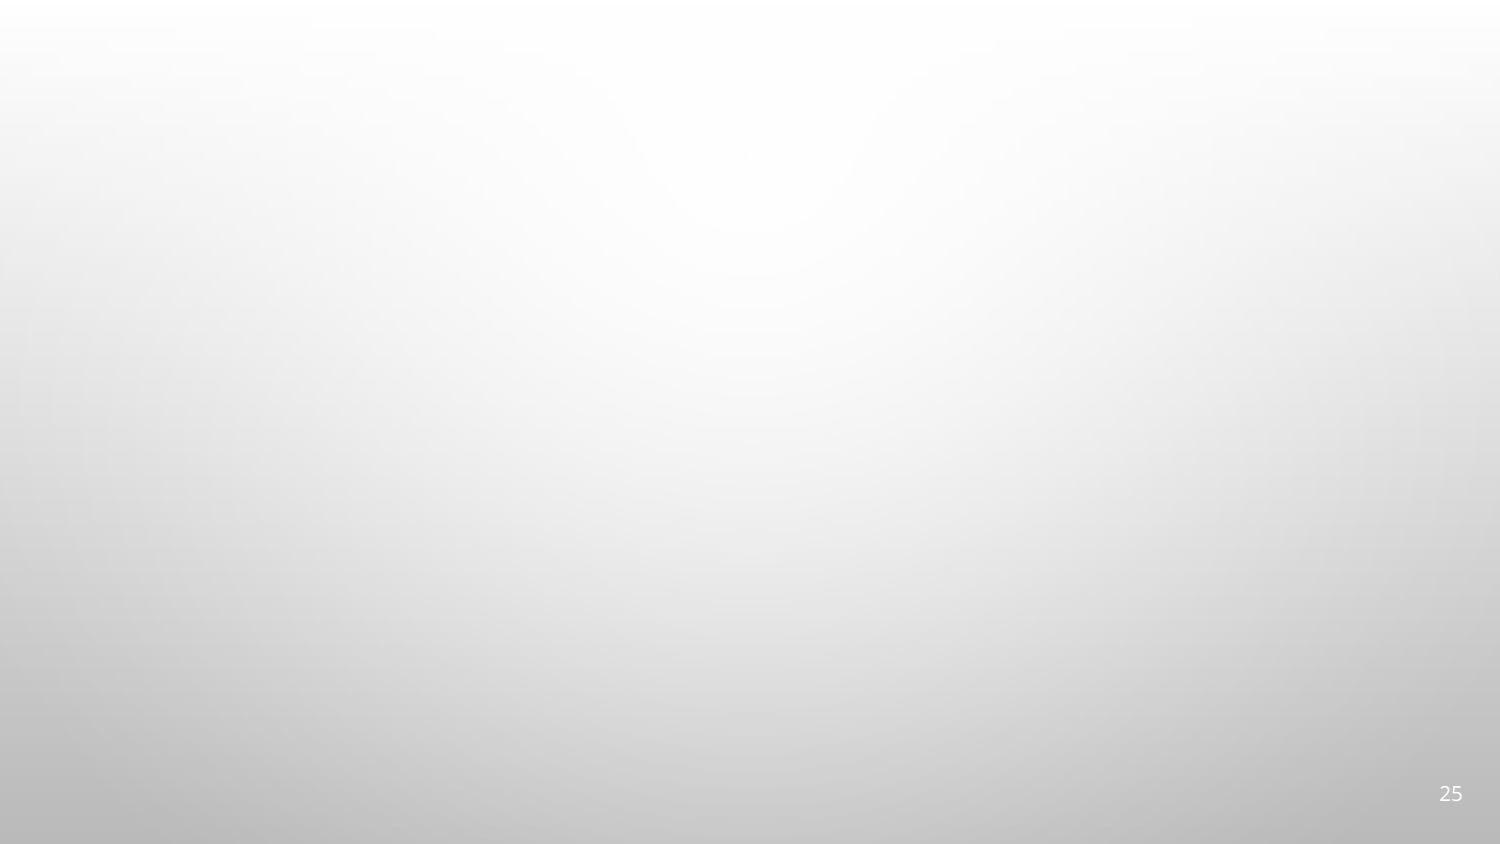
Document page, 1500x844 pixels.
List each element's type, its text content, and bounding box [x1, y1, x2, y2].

slide_number 25 [1387, 762, 1478, 828]
picture [0, 0, 1500, 844]
